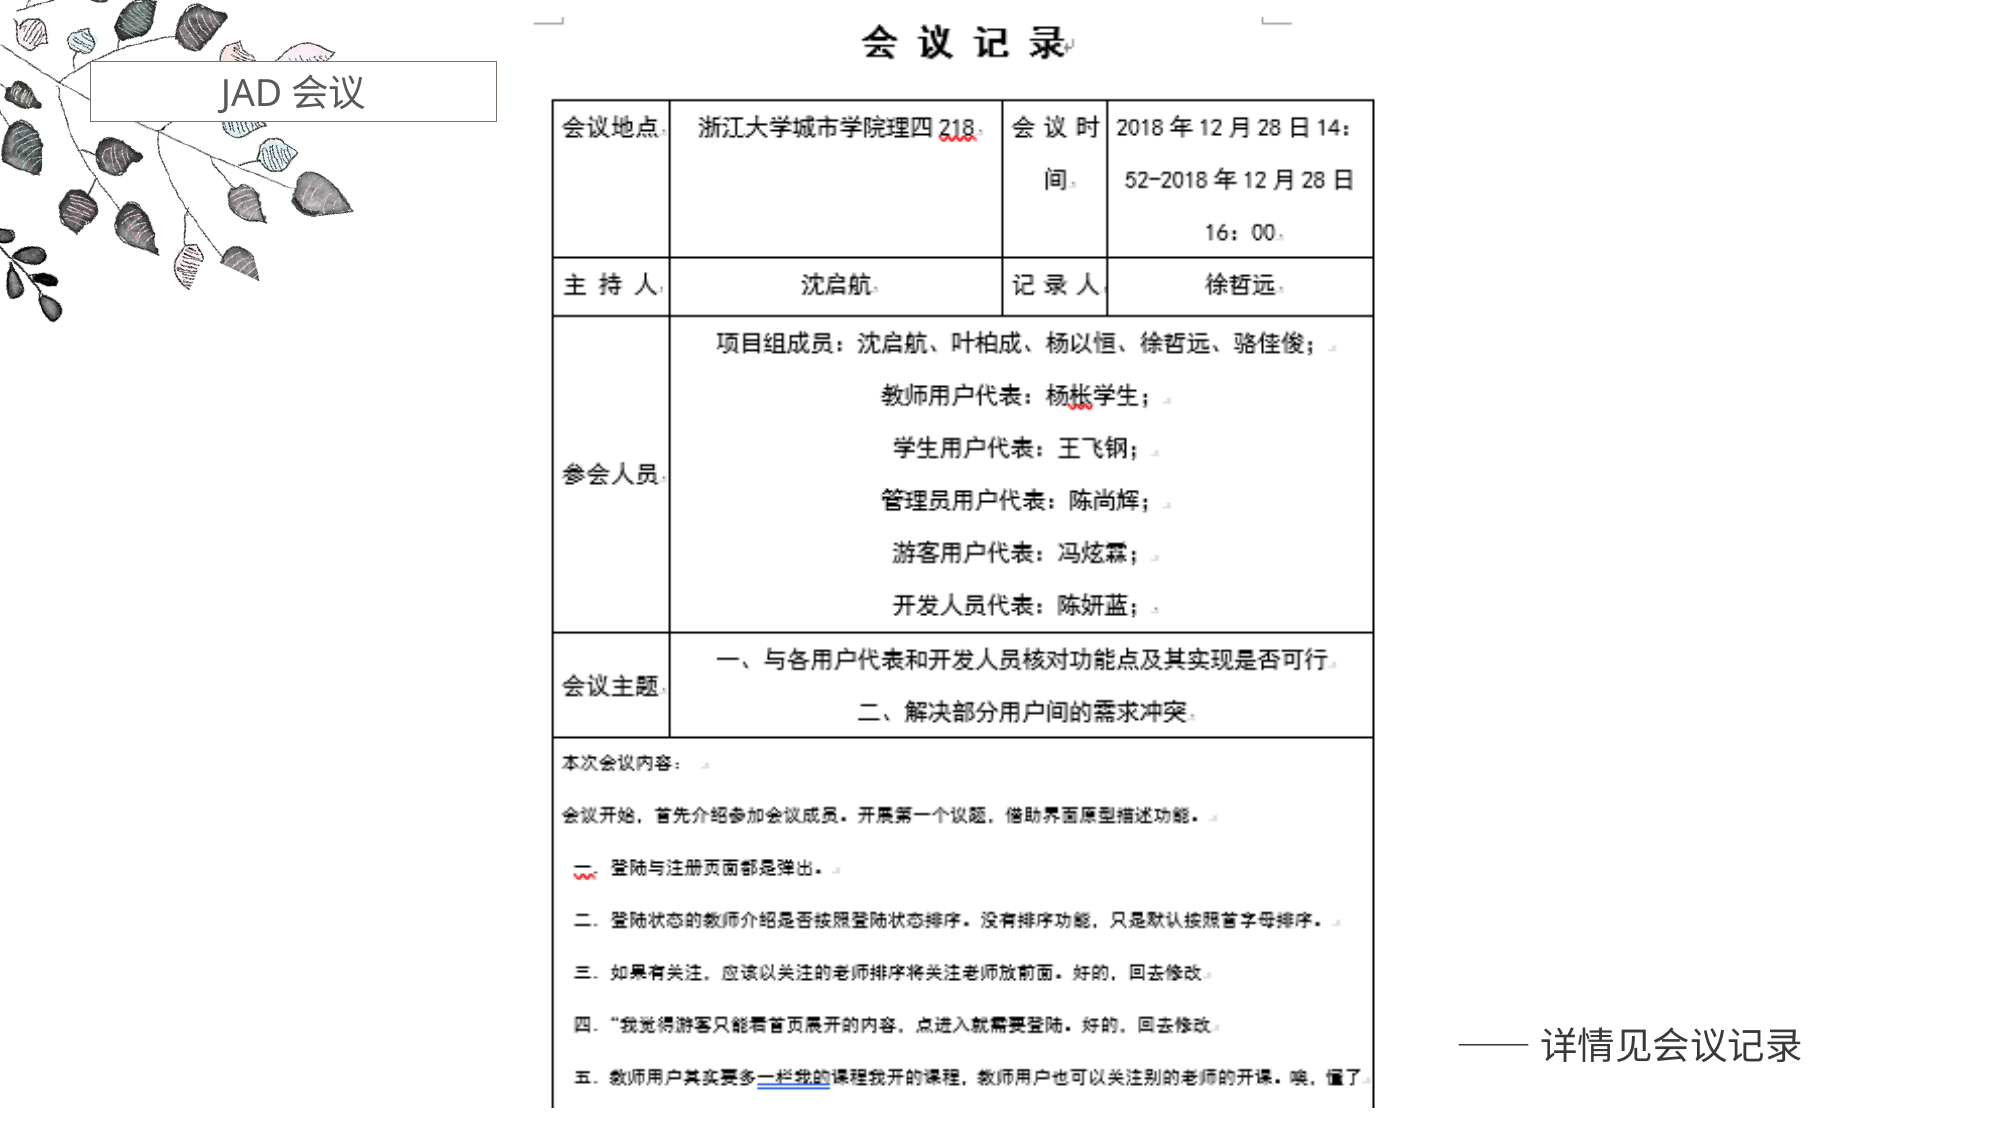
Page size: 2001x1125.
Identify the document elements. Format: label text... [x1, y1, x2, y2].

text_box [0, 0, 498, 659]
text_box ——详情见会议记录 [1441, 1015, 1818, 1075]
picture [496, 17, 1377, 1108]
